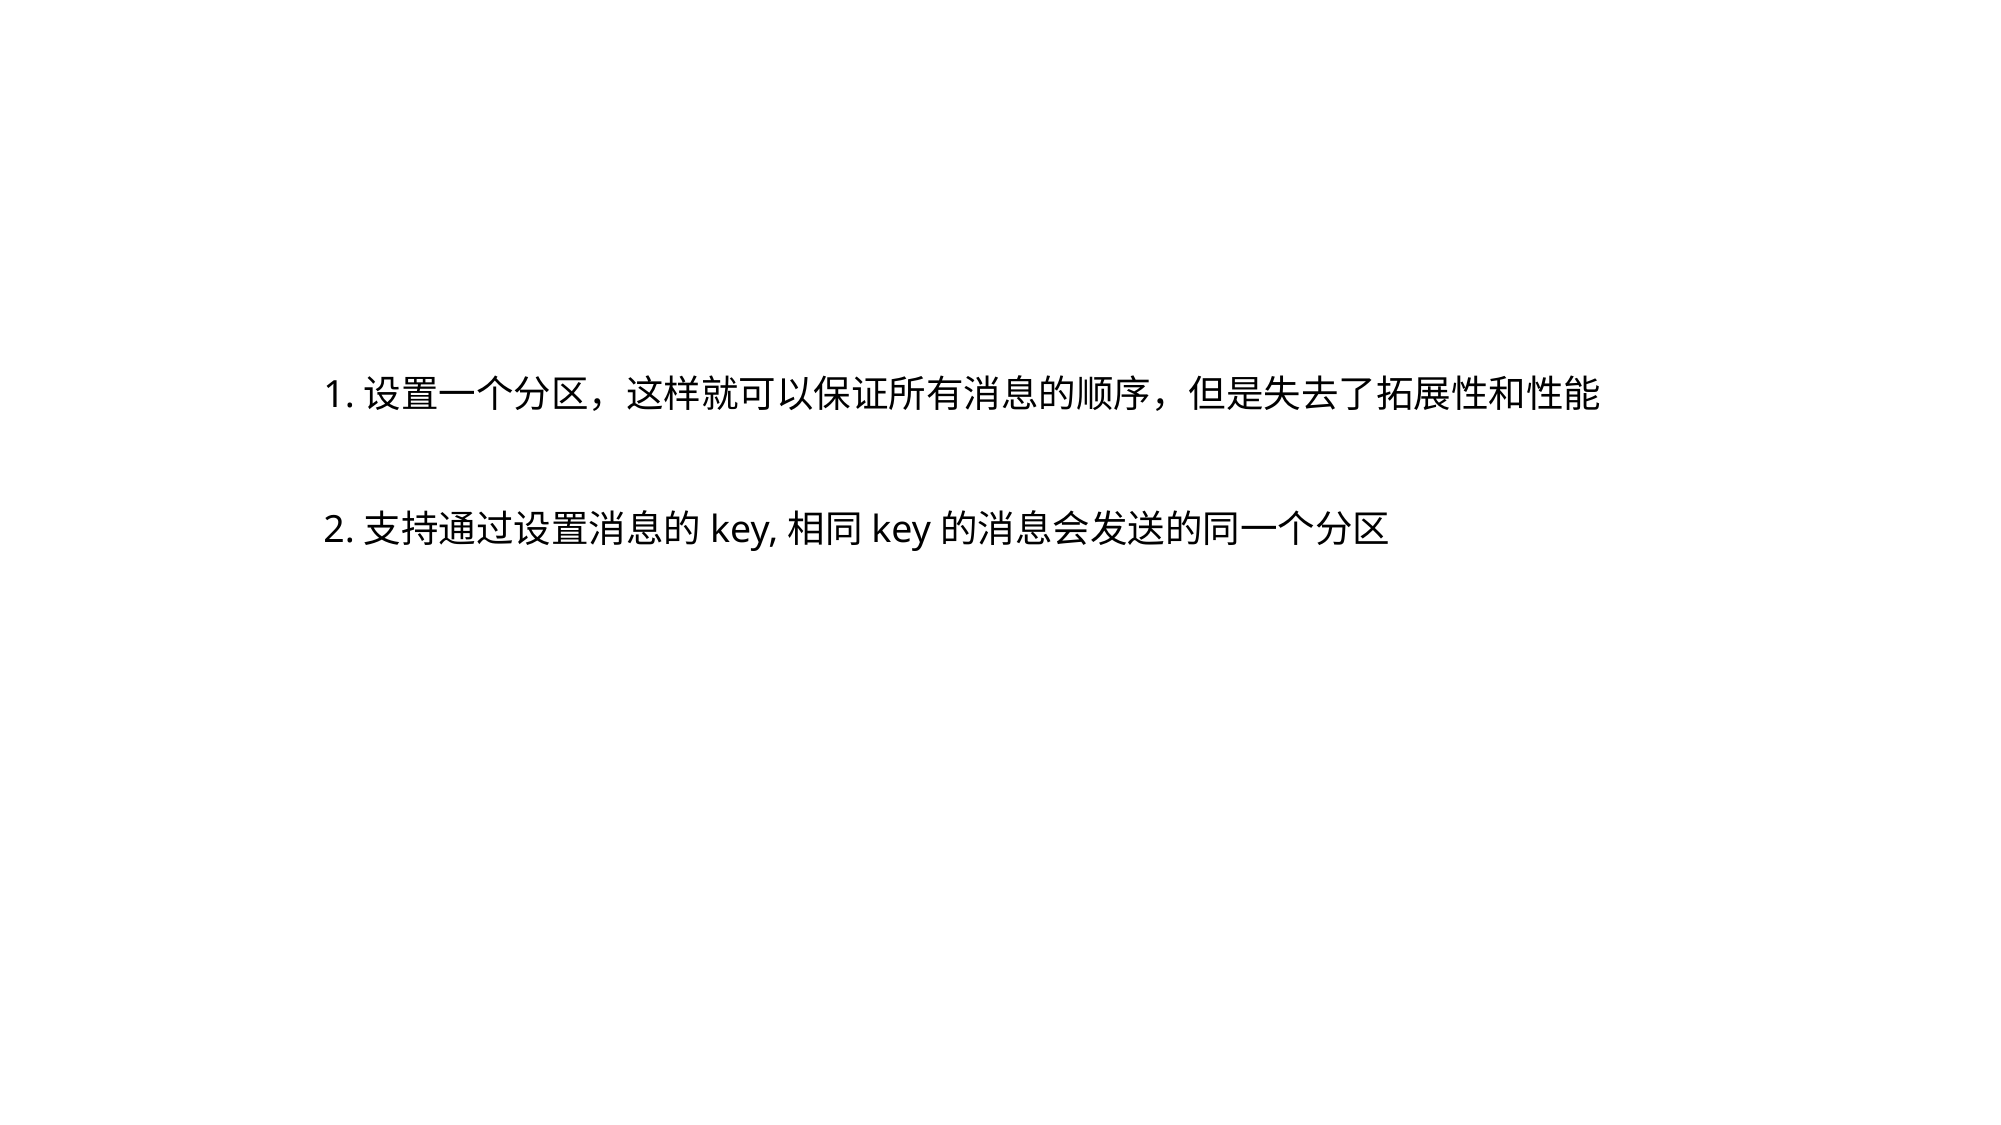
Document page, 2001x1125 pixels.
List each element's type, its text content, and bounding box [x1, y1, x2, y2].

text_box 1.设置一个分区，这样就可以保证所有消息的顺序，但是失去了拓展性和性能 2.支持通过设置消息的key,相同key的消息会发送的同一个分区 [308, 362, 1617, 558]
